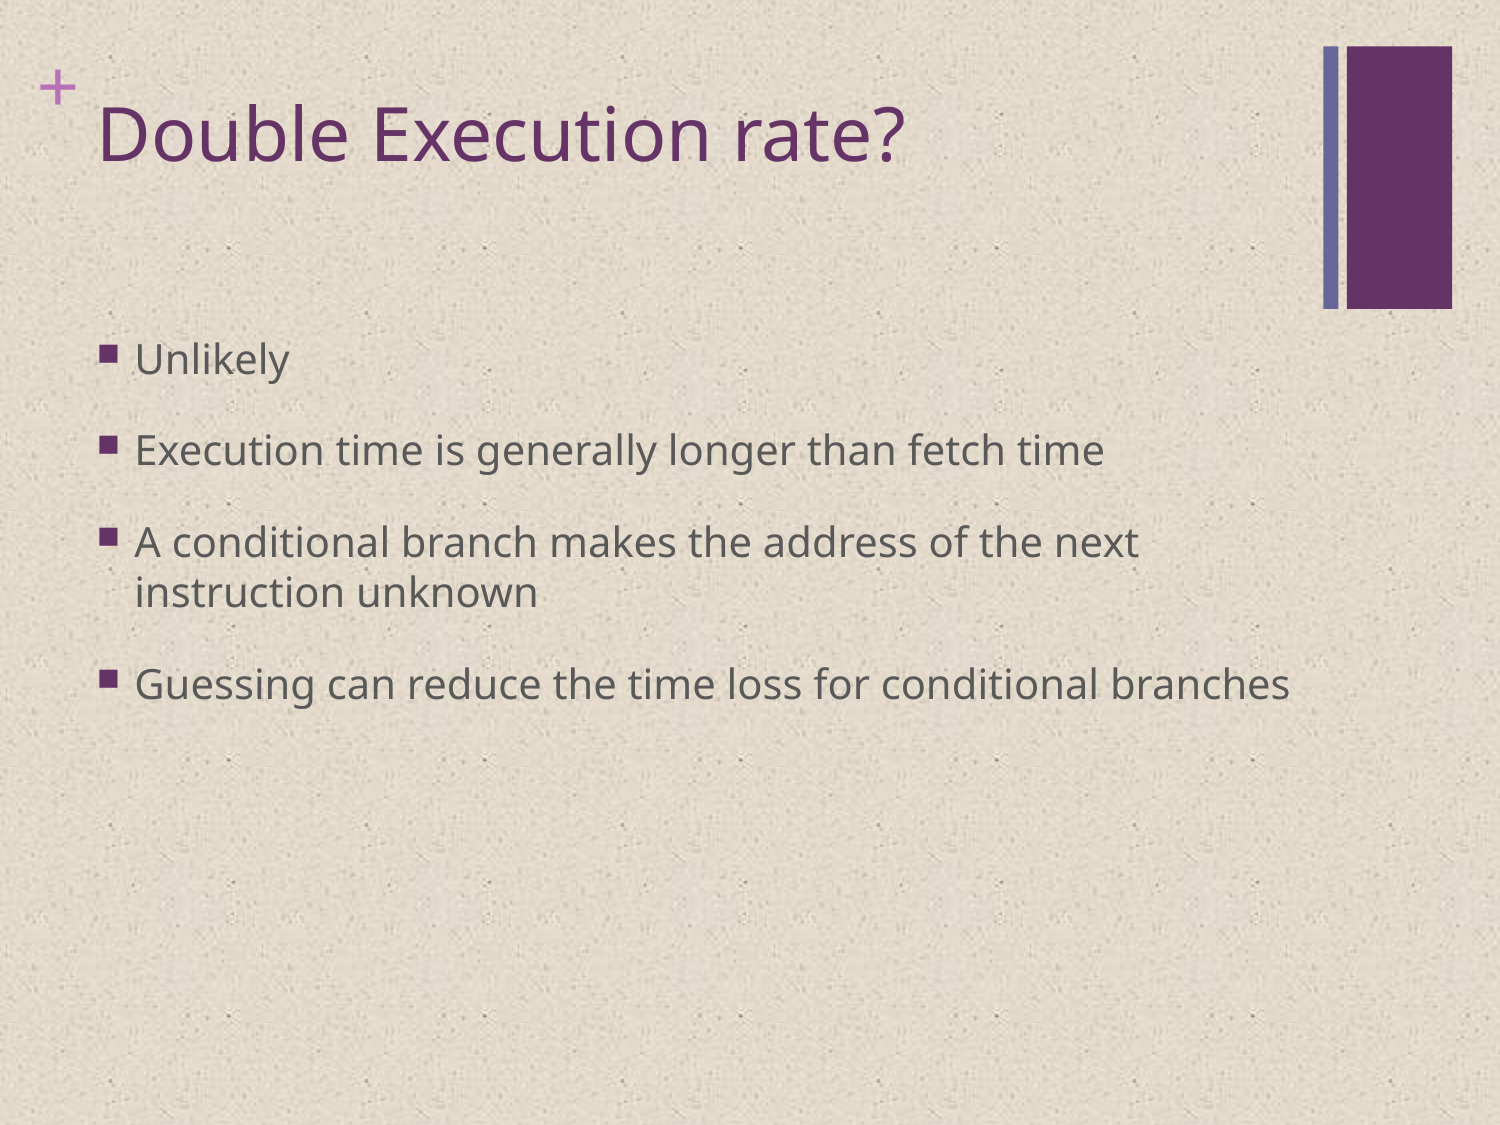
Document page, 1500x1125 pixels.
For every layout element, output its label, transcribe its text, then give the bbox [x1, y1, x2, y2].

picture [0, 0, 1500, 1125]
list Unlikely Execution time is generally longer than fetch time A conditional branch makes the address of the next instruction unknown Guessing can reduce the time loss for conditional branches [81, 324, 1322, 1005]
title Double Execution rate? [81, 79, 1322, 263]
